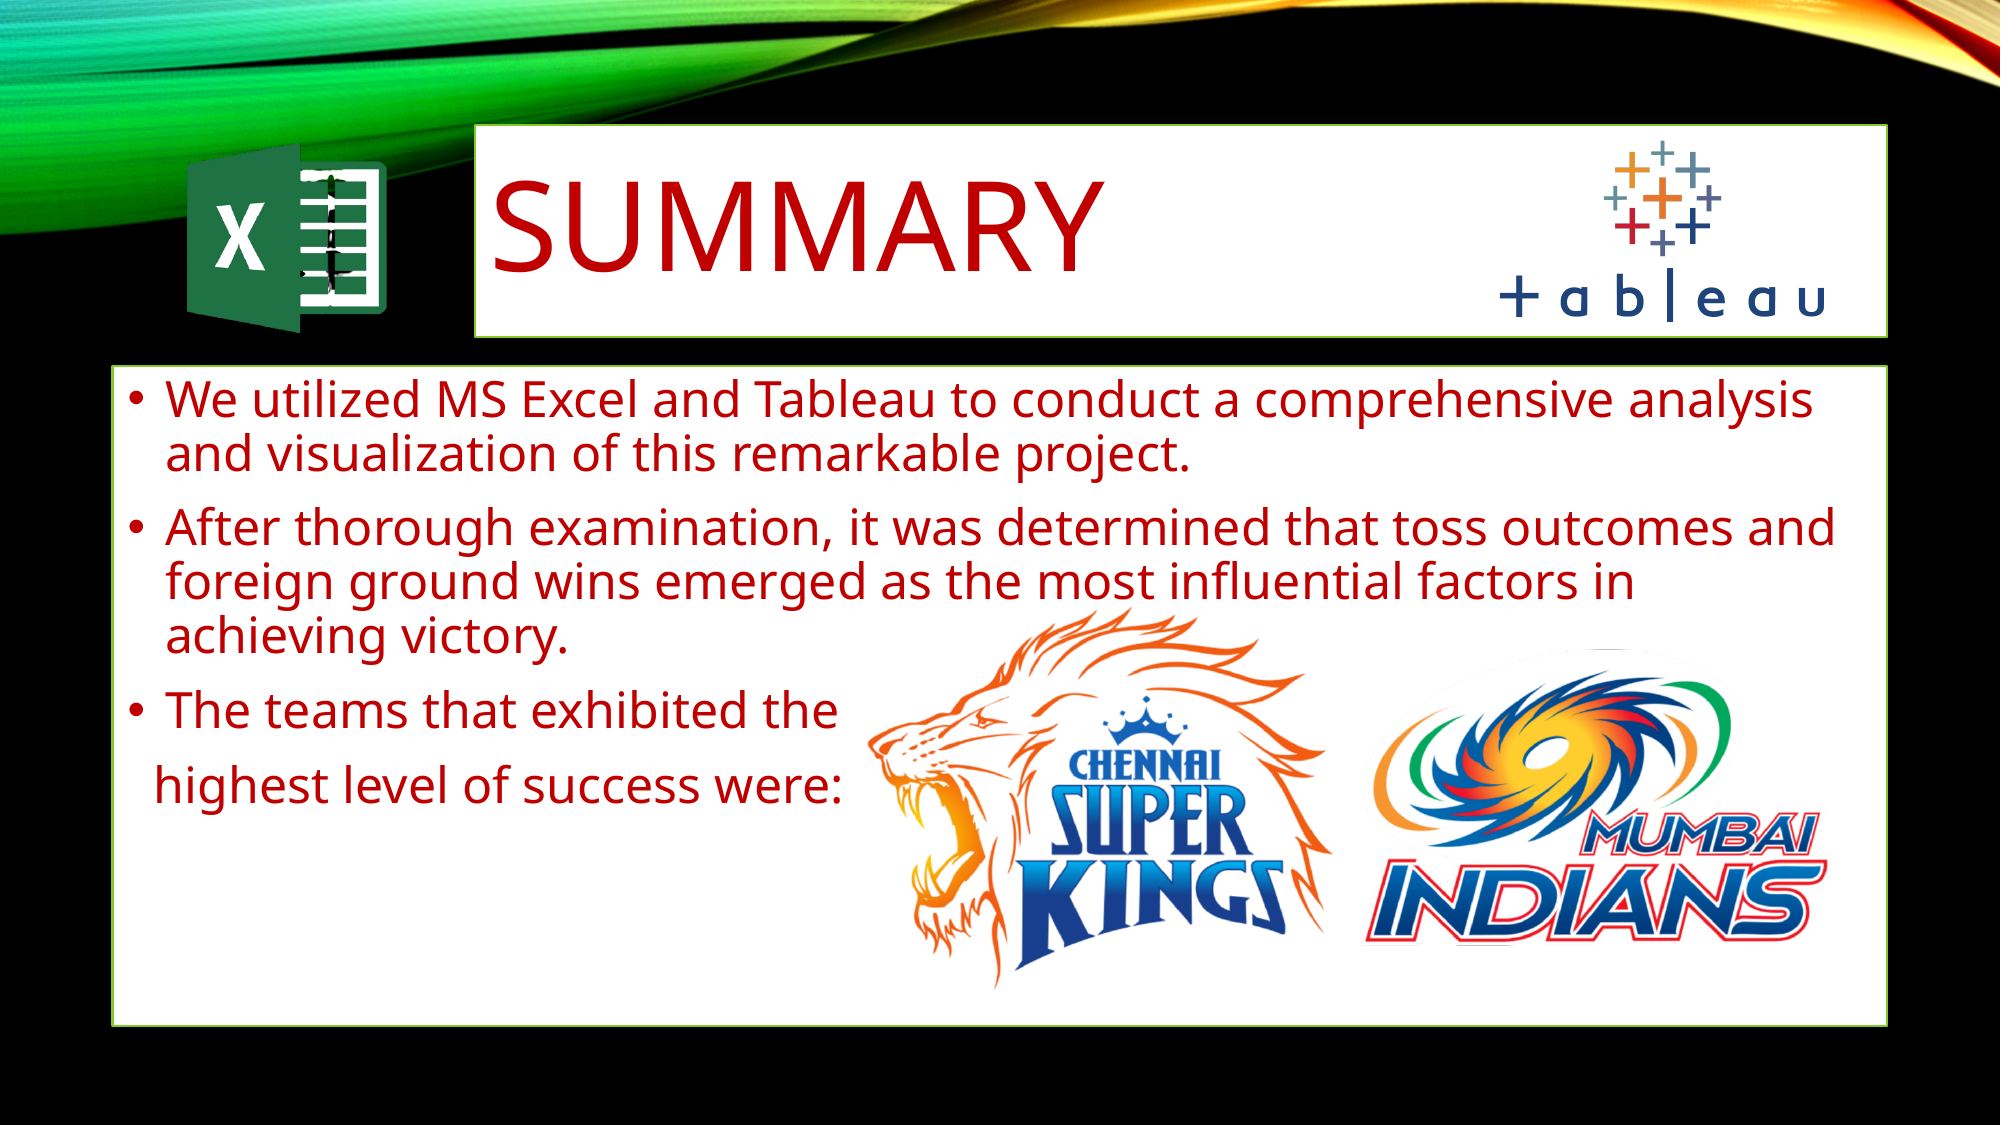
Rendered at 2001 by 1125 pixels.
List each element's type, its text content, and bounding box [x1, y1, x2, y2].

list We utilized MS Excel and Tableau to conduct a comprehensive analysis and visualization of this remarkable project. After thorough examination, it was determined that toss outcomes and foreign ground wins emerged as the most influential factors in achieving victory. The teams that exhibited the highest level of success were: [111, 365, 1888, 1027]
picture [0, 0, 2000, 349]
title Summary [474, 124, 1888, 338]
picture [1496, 138, 1828, 325]
picture [840, 597, 1856, 995]
